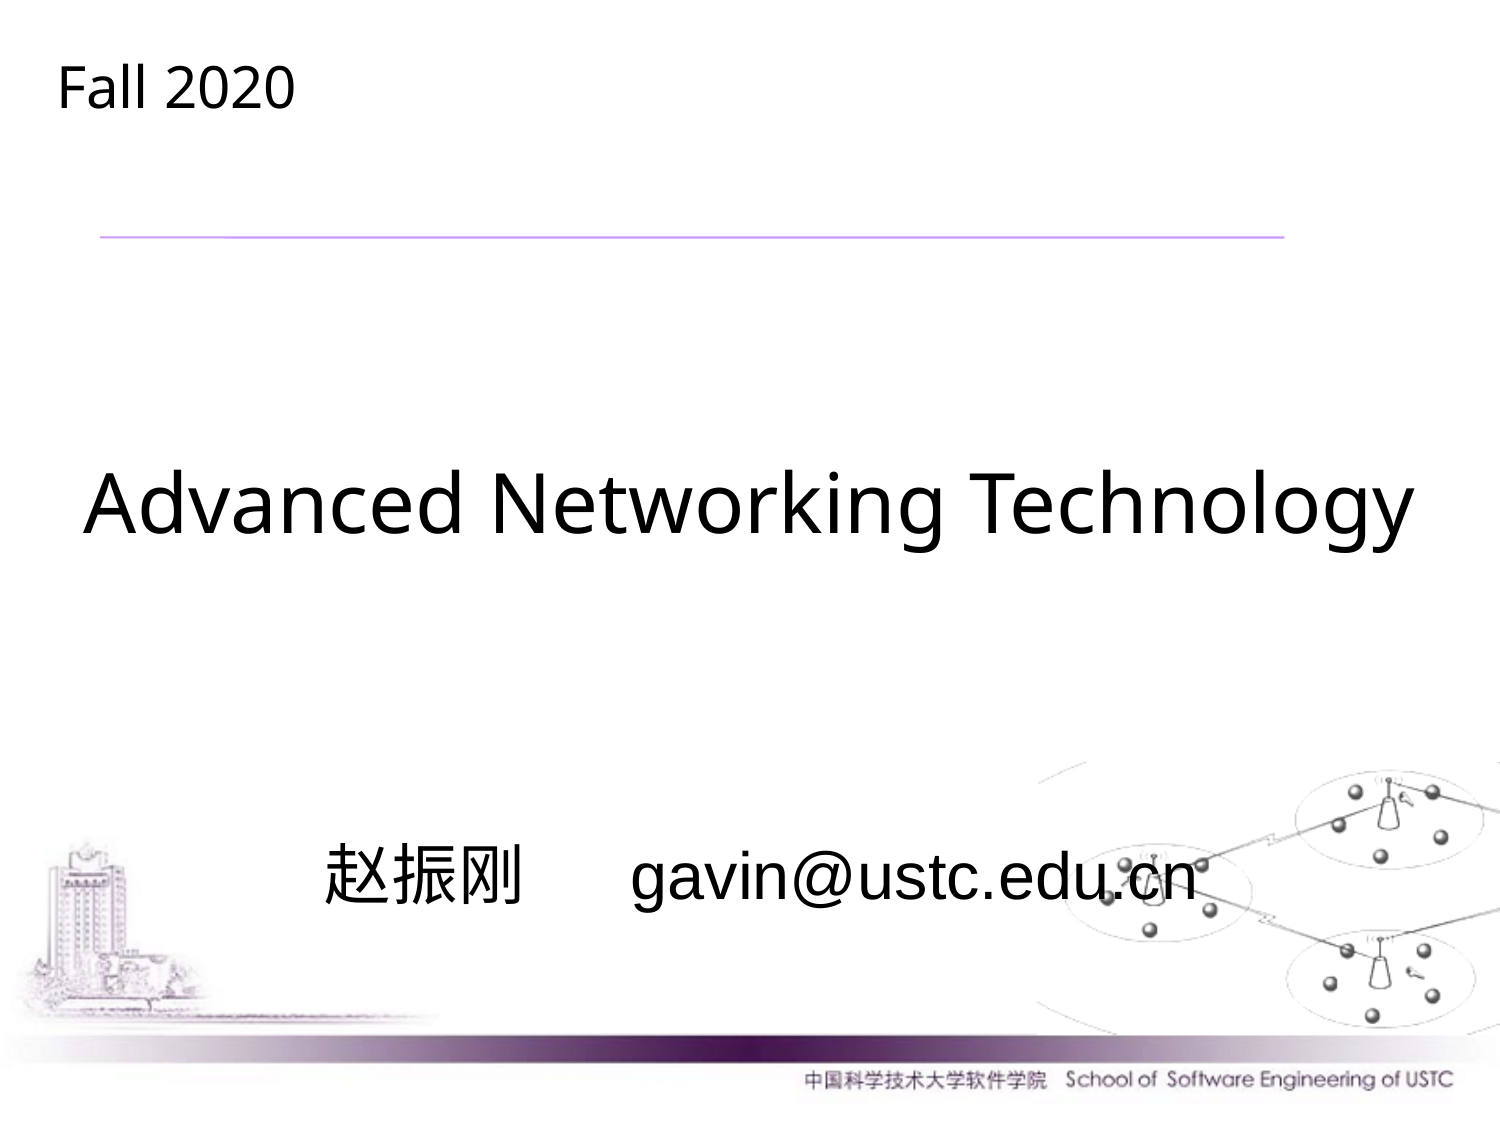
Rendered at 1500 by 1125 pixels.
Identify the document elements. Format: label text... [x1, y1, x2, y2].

subtitle 赵振刚 gavin@ustc.edu.cn [236, 825, 1287, 963]
picture [0, 0, 1500, 349]
picture [0, 650, 1500, 1104]
text_box Fall 2020 [41, 42, 479, 128]
list Network，网络 A group of connected, communicating devices internet / internetwork，互联网（网际网） Two or more networks that can communicate with each other 互联形成的网络集合 interconnect，互联/互连 internetworking，网际互联/互连 Internet，因特网 The most notable internet in the world, running on TCP/IP [1037, 762, 1500, 1035]
title Advanced Networking Technology [0, 349, 1500, 650]
